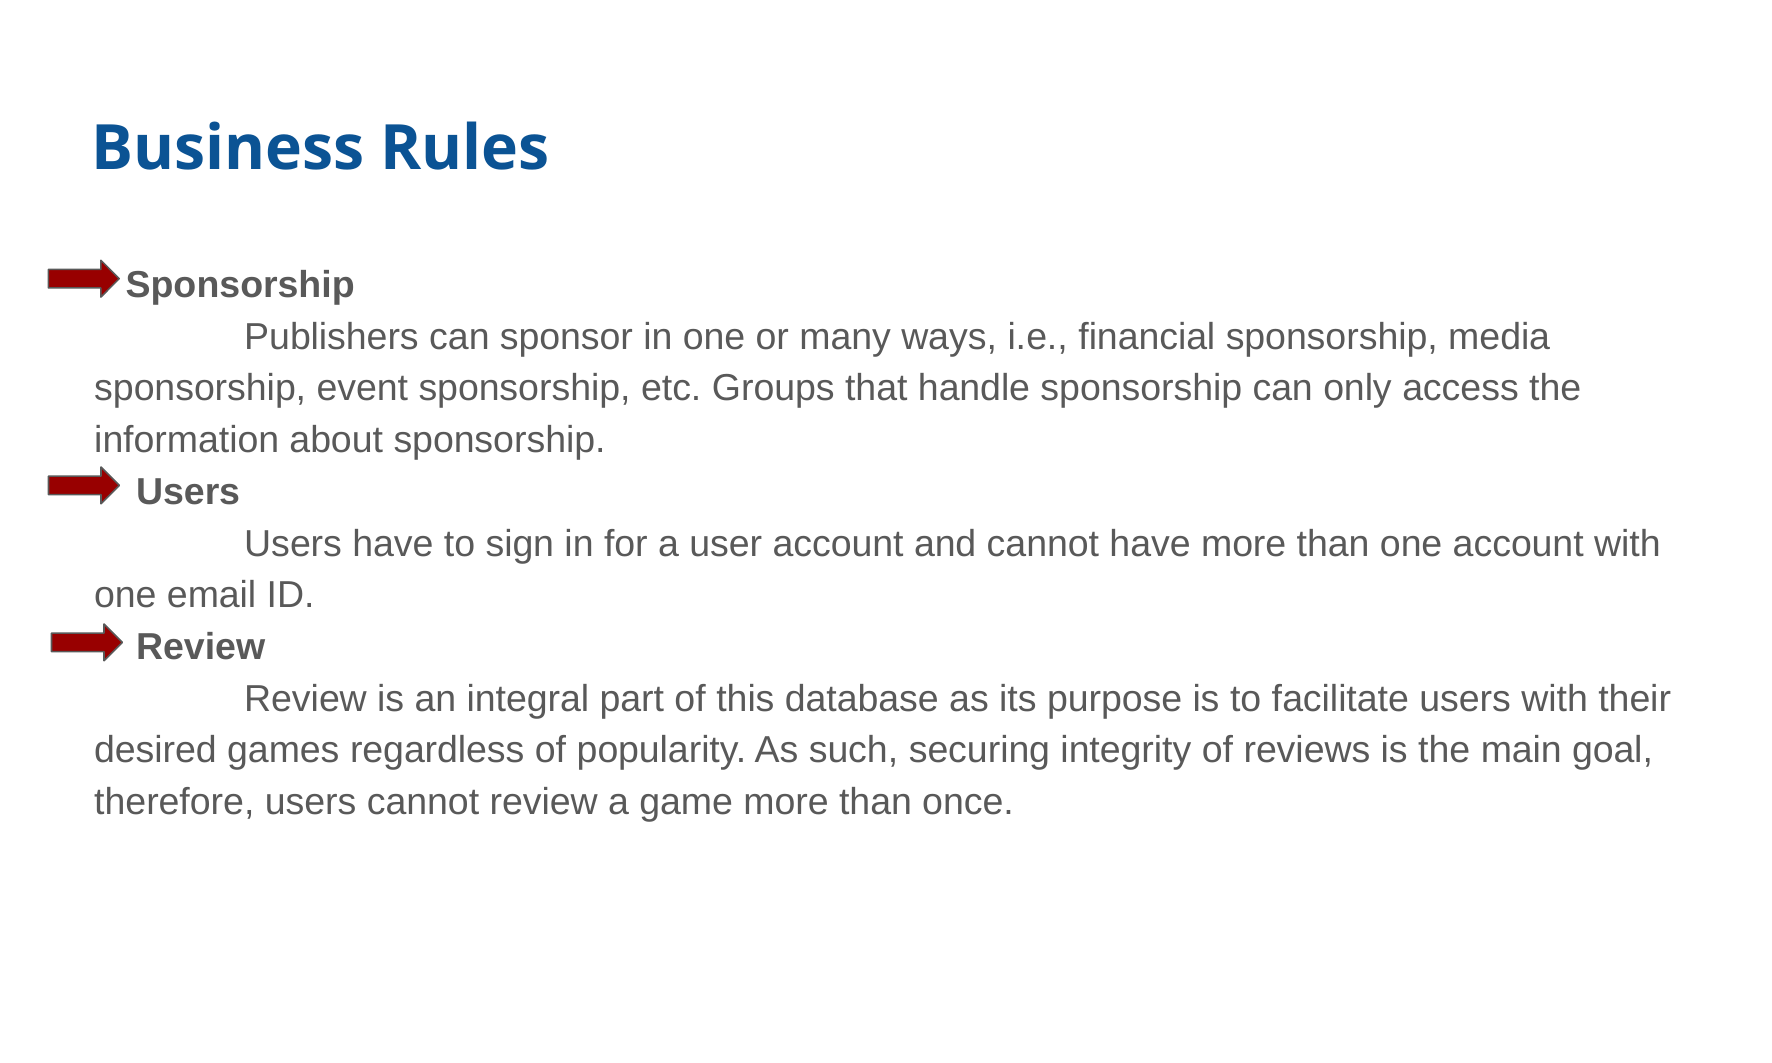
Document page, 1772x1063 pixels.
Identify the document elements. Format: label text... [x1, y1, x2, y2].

text_box [51, 623, 123, 661]
title Business Rules [60, 91, 1712, 211]
text_box [48, 260, 120, 298]
list Sponsorship Publishers can sponsor in one or many ways, i.e., financial sponsorship, media sponsorship, event sponsorship, etc. Groups that handle sponsorship can only access the information about sponsorship. Users Users have to sign in for a user account and cannot have more than one account with one email ID. Review Review is an integral part of this database as its purpose is to facilitate users with their desired games regardless of popularity. As such, securing integrity of reviews is the main goal, therefore, users cannot review a game more than once. [60, 238, 1712, 945]
text_box [48, 467, 120, 504]
